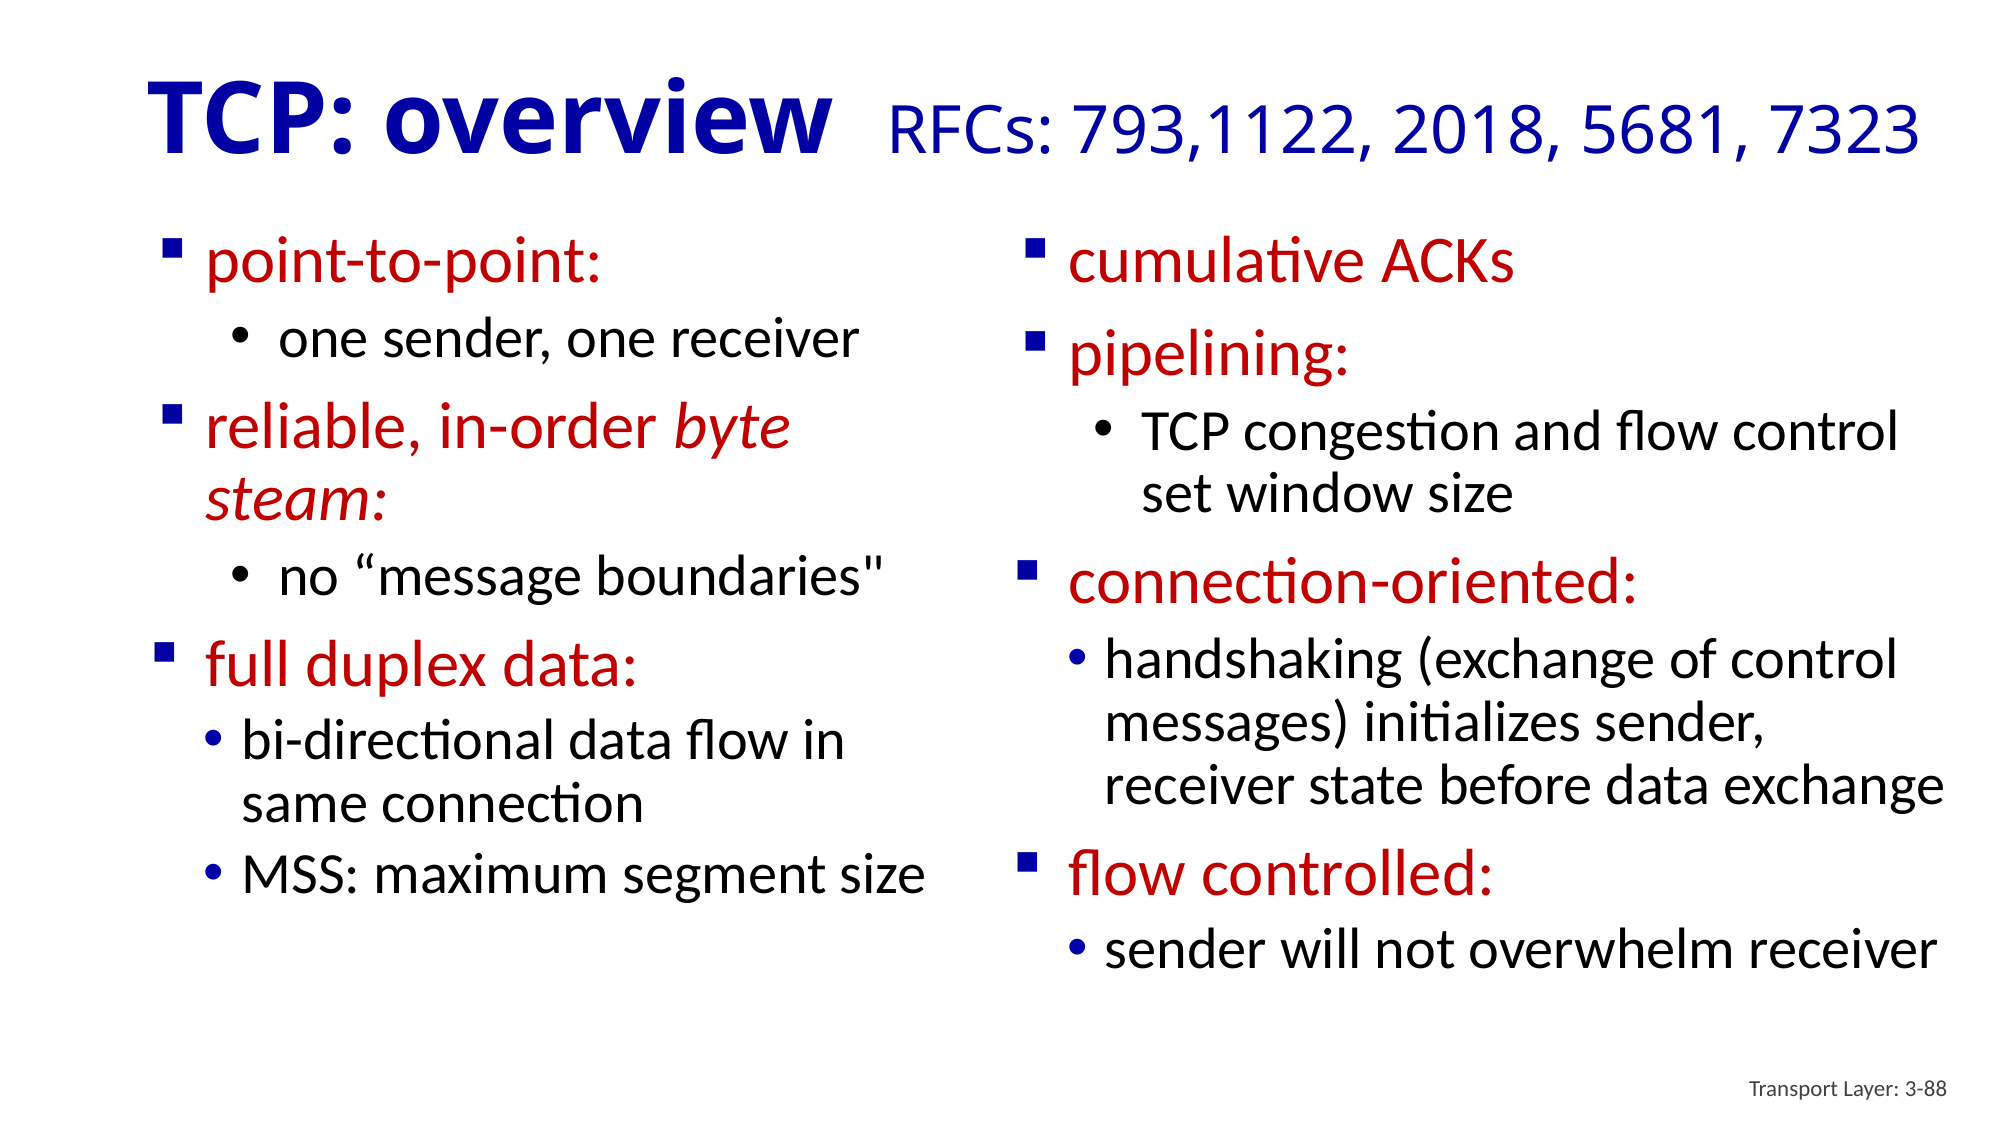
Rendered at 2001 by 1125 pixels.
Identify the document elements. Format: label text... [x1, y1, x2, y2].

text_box point-to-point: one sender, one receiver reliable, in-order byte steam: no “message boundaries" full duplex data: bi-directional data flow in same connection MSS: maximum segment size [112, 216, 996, 980]
slide_number Transport Layer: 3-88 [1512, 1056, 1963, 1117]
text_box cumulative ACKs pipelining: TCP congestion and flow control set window size connection-oriented: handshaking (exchange of control messages) initializes sender, receiver state before data exchange flow controlled: sender will not overwhelm receiver [976, 216, 1963, 1125]
title TCP: overview RFCs: 793,1122, 2018, 5681, 7323 [131, 47, 2000, 195]
